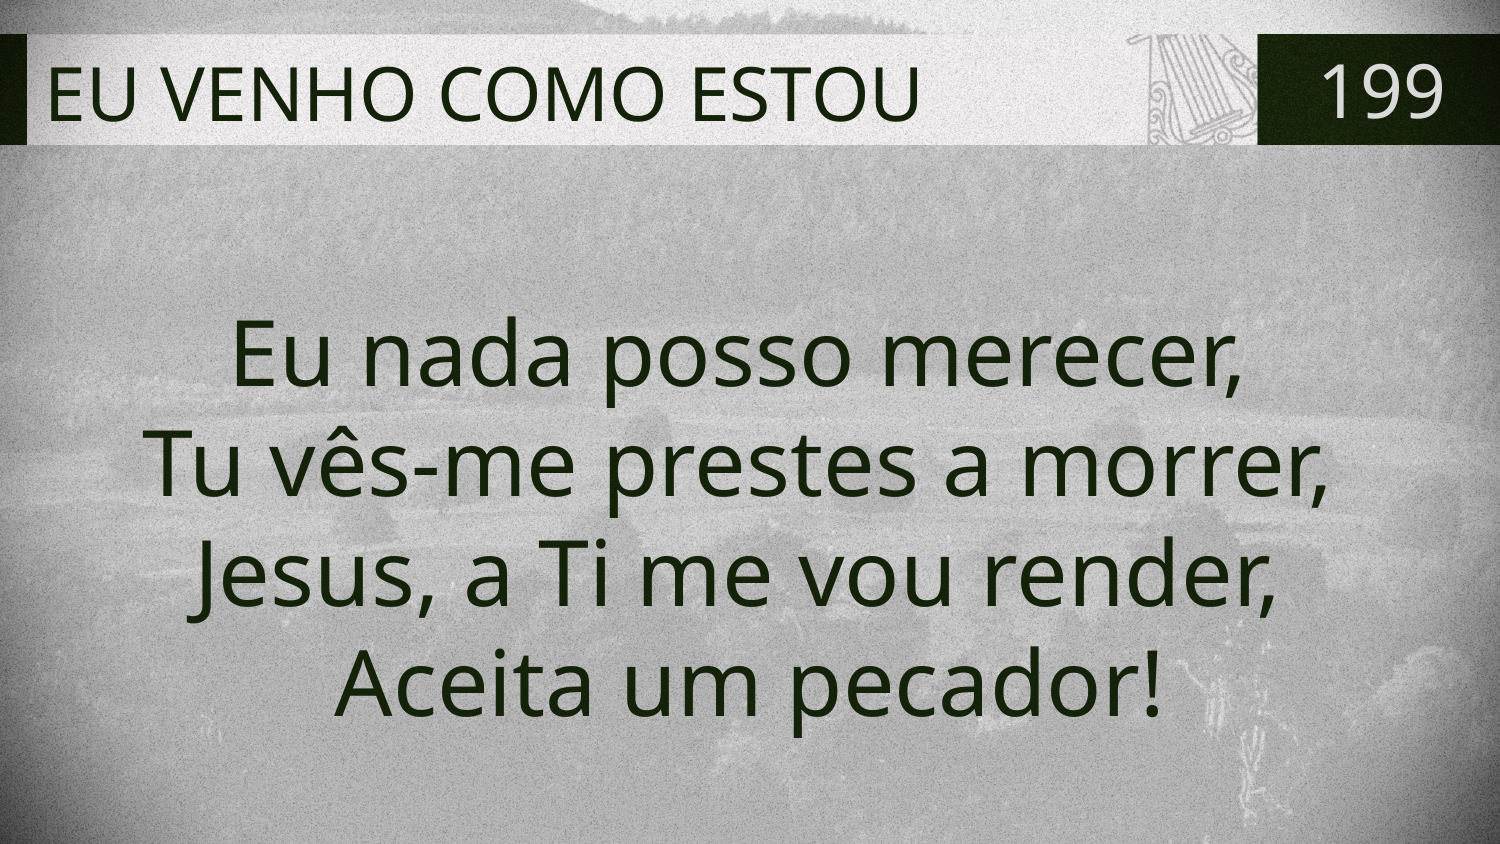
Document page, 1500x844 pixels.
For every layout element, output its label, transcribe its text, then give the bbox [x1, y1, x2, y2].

list Eu nada posso merecer, Tu vês-me prestes a morrer, Jesus, a Ti me vou render, Aceita um pecador! [0, 185, 1500, 844]
list 199 [1281, 36, 1483, 143]
picture [0, 0, 1500, 185]
title EU VENHO COMO ESTOU [29, 33, 1258, 151]
